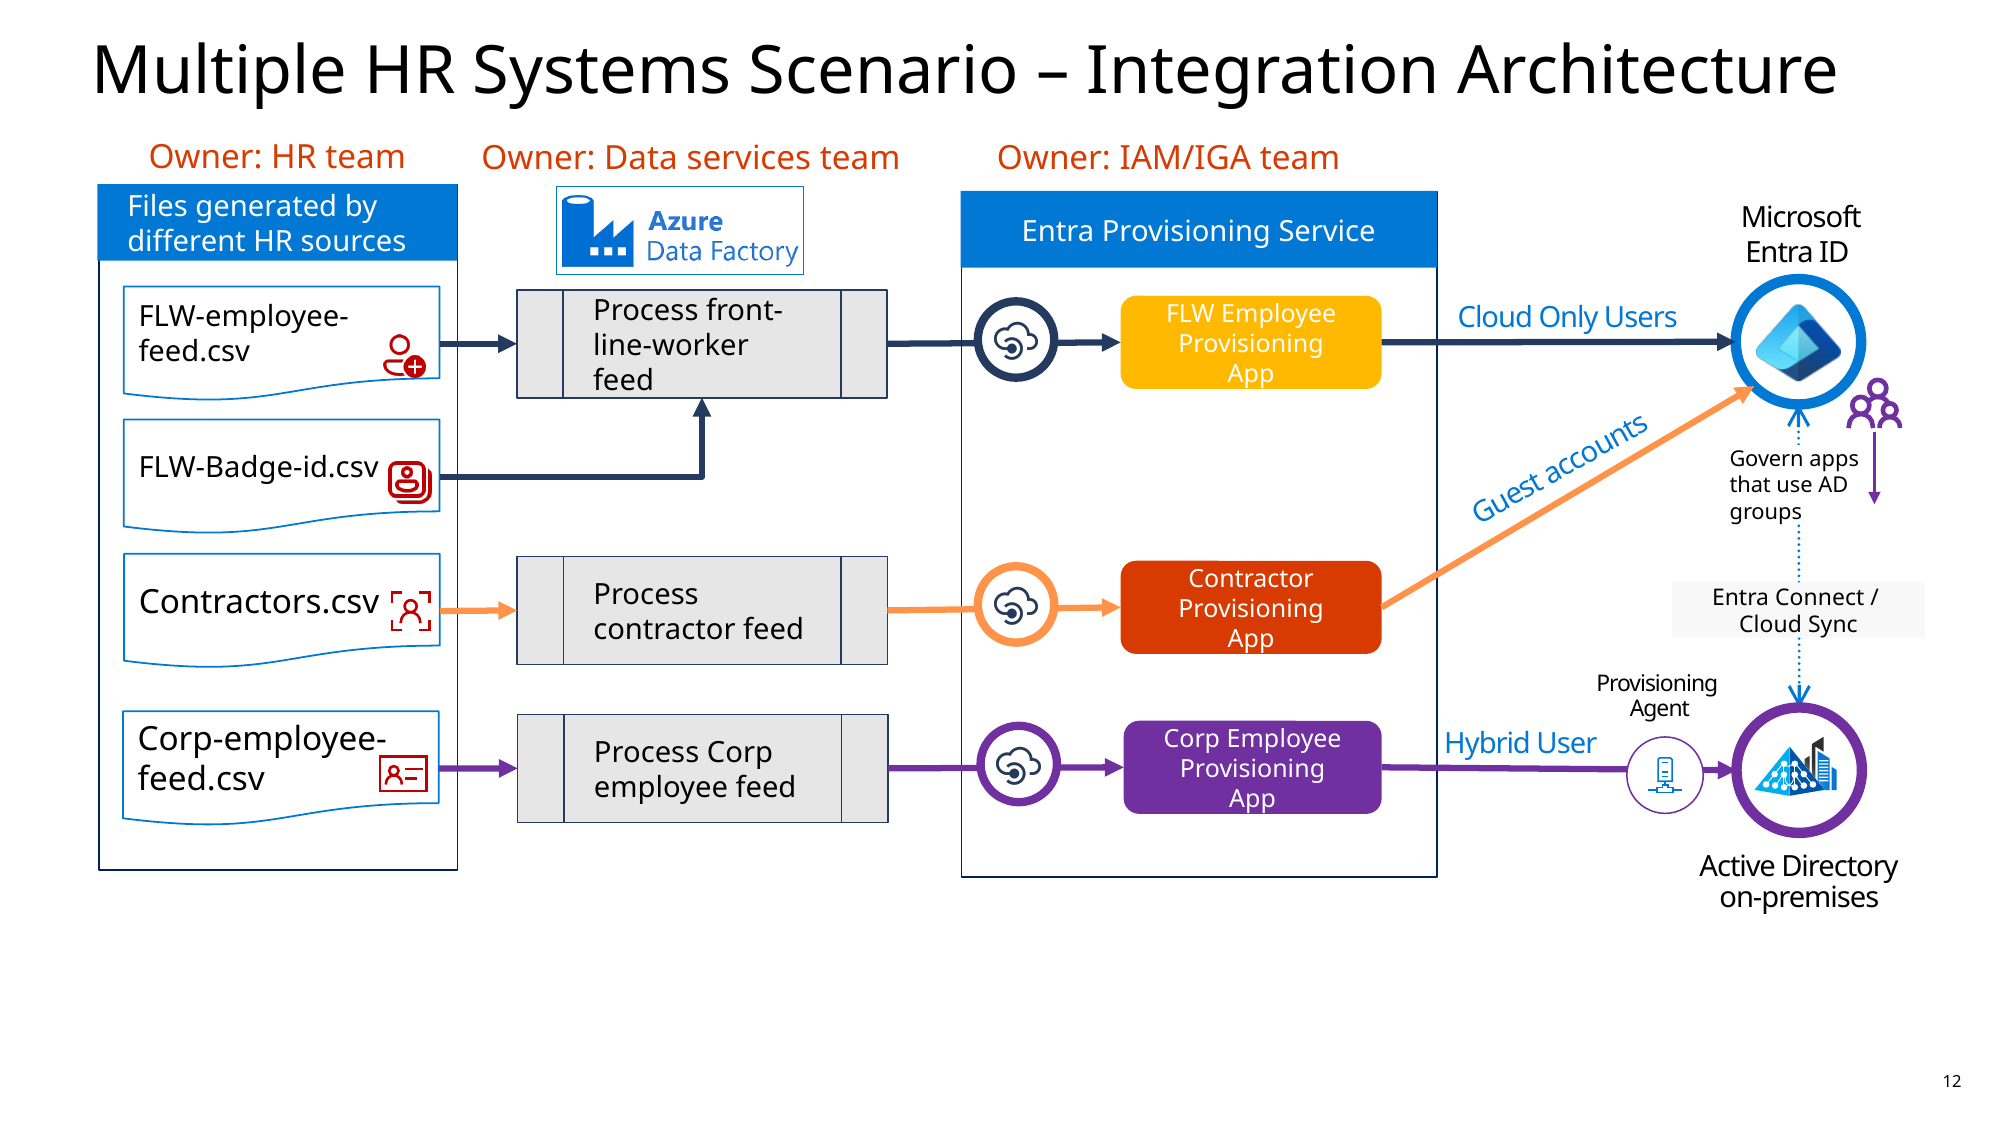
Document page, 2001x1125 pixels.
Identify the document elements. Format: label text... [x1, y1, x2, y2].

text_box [1704, 766, 1737, 771]
text_box FLW-Badge-id.csv [122, 418, 441, 534]
text_box Provisioning Agent [1561, 682, 1758, 710]
text_box [961, 769, 1438, 878]
text_box [961, 608, 1438, 766]
text_box Process contractor feed [516, 556, 888, 665]
slide_number 12 [1918, 756, 1986, 1125]
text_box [1736, 707, 1863, 834]
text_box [977, 301, 1055, 378]
text_box Files generated by different HR sources [97, 183, 458, 261]
picture [382, 334, 426, 378]
text_box Entra Connect / Cloud Sync [1800, 581, 1926, 638]
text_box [1626, 736, 1704, 814]
text_box [1735, 279, 1862, 405]
picture [388, 461, 433, 505]
text_box Owner: HR team [148, 134, 407, 175]
text_box [961, 345, 1438, 606]
text_box Cloud Only Users [1435, 302, 1700, 334]
text_box Process Corp employee feed [517, 714, 889, 823]
text_box Entra Connect / Cloud Sync [1671, 581, 1798, 638]
text_box [420, 592, 430, 602]
text_box Owner: Data services team [481, 136, 901, 176]
text_box Contractor Provisioning App [1120, 560, 1382, 654]
text_box Hybrid User [1388, 729, 1653, 760]
text_box Corp-employee-feed.csv [122, 710, 440, 826]
text_box Owner: IAM/IGA team [996, 136, 1341, 177]
text_box Govern apps that use AD groups [1755, 444, 1798, 524]
text_box [961, 268, 1438, 342]
text_box [392, 592, 401, 602]
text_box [1381, 766, 1626, 771]
text_box [392, 620, 401, 630]
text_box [980, 725, 1058, 803]
text_box Process front-line-worker feed [516, 289, 888, 399]
text_box [420, 620, 430, 630]
picture [1755, 300, 1842, 387]
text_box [1055, 607, 1121, 611]
text_box [400, 600, 421, 622]
text_box Govern apps that use AD groups [1800, 444, 1868, 524]
text_box Multiple HR Systems Scenario – Integration Architecture [76, 21, 1885, 113]
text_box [887, 607, 977, 611]
text_box Active Directory on-premises [1690, 851, 1909, 915]
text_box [439, 397, 703, 478]
text_box Corp Employee Provisioning App [1123, 720, 1382, 814]
text_box [98, 261, 458, 871]
text_box Microsoft Entra ID [1722, 198, 1880, 269]
text_box Contractors.csv [123, 552, 441, 668]
text_box FLW Employee Provisioning App [1120, 295, 1382, 389]
text_box [379, 756, 427, 792]
text_box [1848, 379, 1900, 426]
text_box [977, 565, 1055, 643]
text_box Entra Provisioning Service [960, 190, 1438, 268]
picture [556, 186, 804, 275]
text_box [1381, 385, 1755, 608]
